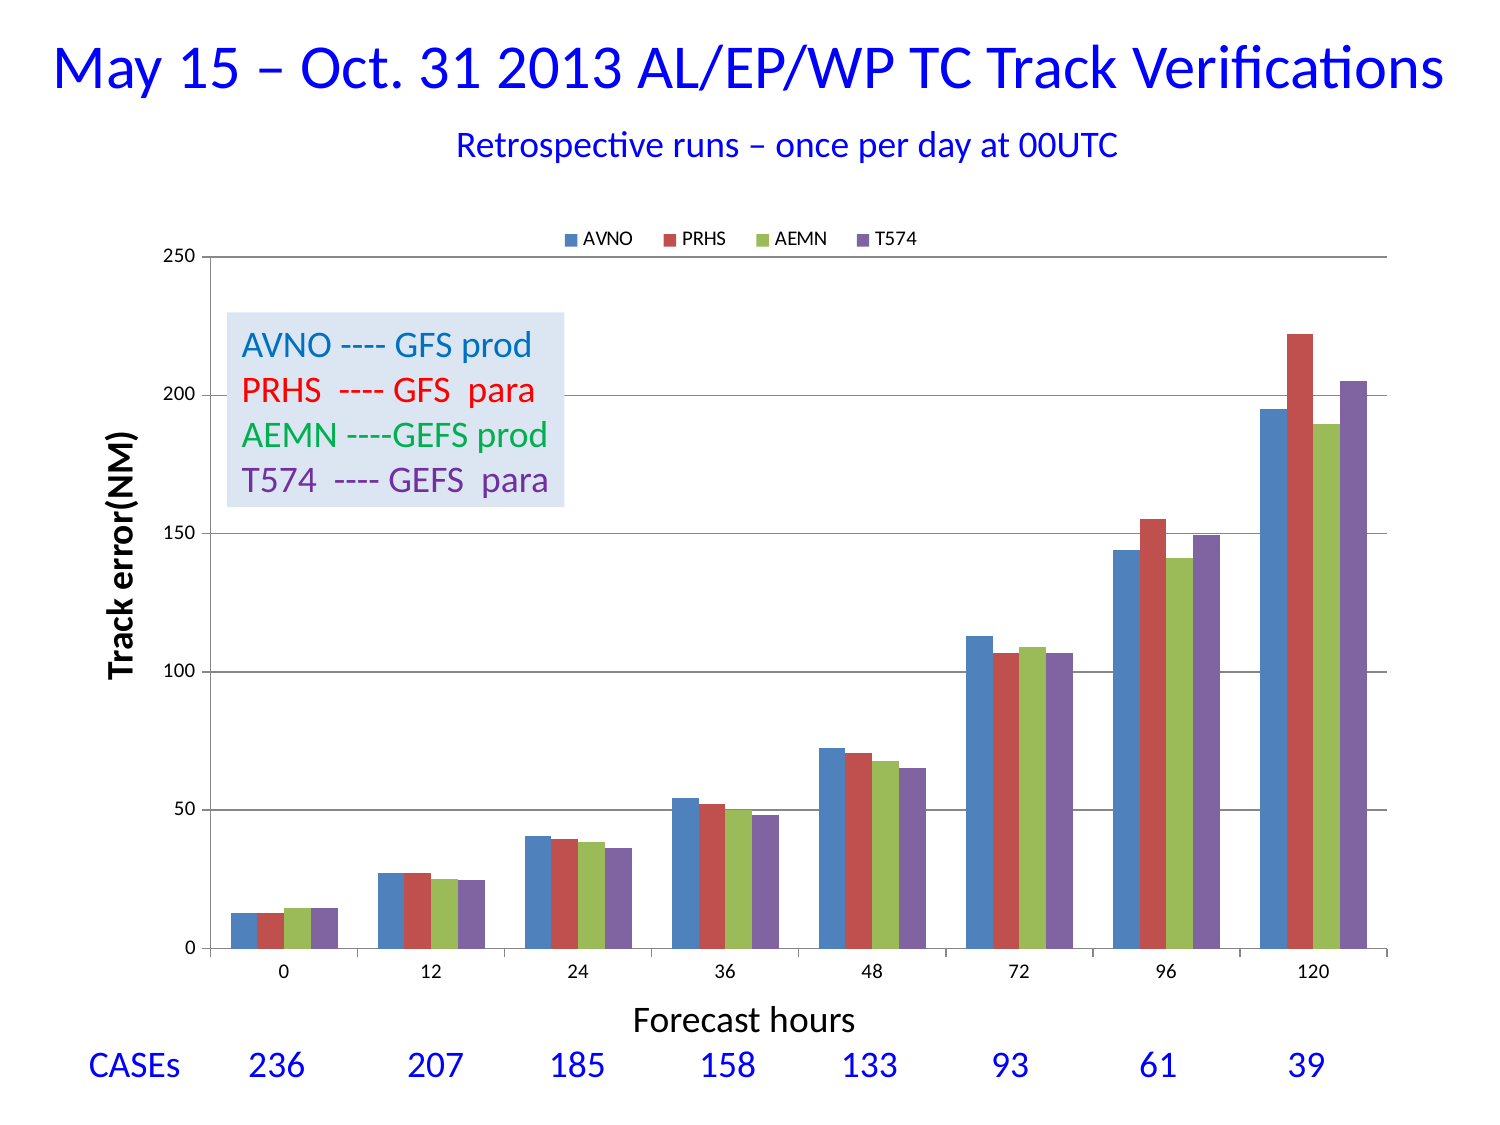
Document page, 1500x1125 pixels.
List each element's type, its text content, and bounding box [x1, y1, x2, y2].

text_box Forecast hours CASEs 236 207 185 158 133 93 61 39 [74, 987, 1397, 1093]
chart [137, 187, 1413, 1001]
text_box Retrospective runs – once per day at 00UTC [262, 112, 1313, 173]
text_box Track error(NM) [87, 415, 132, 695]
title May 15 – Oct. 31 2013 AL/EP/WP TC Track Verifications [0, 2, 1500, 125]
